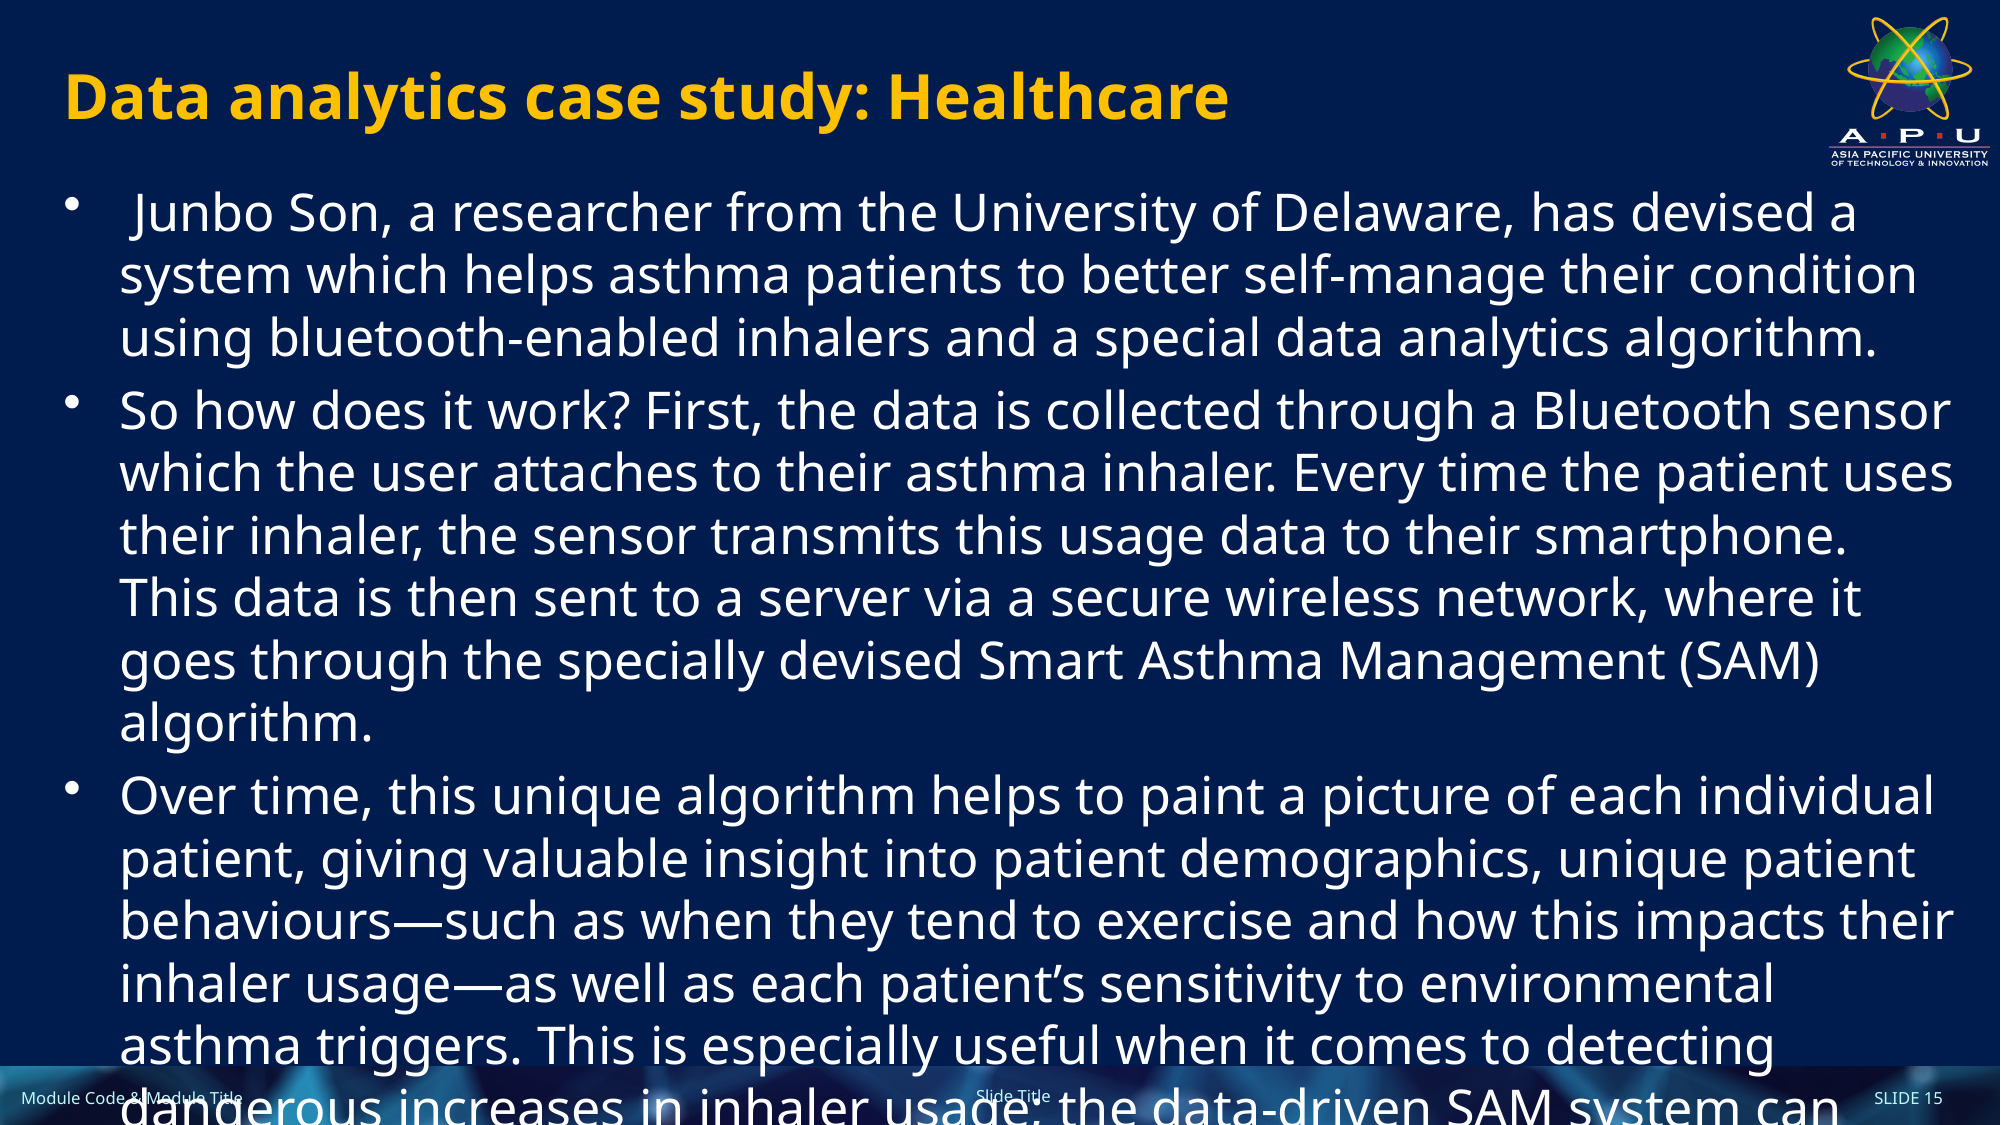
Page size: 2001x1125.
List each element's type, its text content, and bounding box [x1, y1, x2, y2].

picture [1829, 4, 1990, 166]
picture [0, 1066, 2000, 1125]
list Junbo Son, a researcher from the University of Delaware, has devised a system which helps asthma patients to better self-manage their condition using bluetooth-enabled inhalers and a special data analytics algorithm. So how does it work? First, the data is collected through a Bluetooth sensor which the user attaches to their asthma inhaler. Every time the patient uses their inhaler, the sensor transmits this usage data to their smartphone. This data is then sent to a server via a secure wireless network, where it goes through the specially devised Smart Asthma Management (SAM) algorithm. Over time, this unique algorithm helps to paint a picture of each individual patient, giving valuable insight into patient demographics, unique patient behaviours—such as when they tend to exercise and how this impacts their inhaler usage—as well as each patient’s sensitivity to environmental asthma triggers. This is especially useful when it comes to detecting dangerous increases in inhaler usage; the data-driven SAM system can identify such increases much more quickly than the patient would be able to. [48, 171, 1976, 915]
title Data analytics case study: Healthcare [48, 45, 1764, 219]
